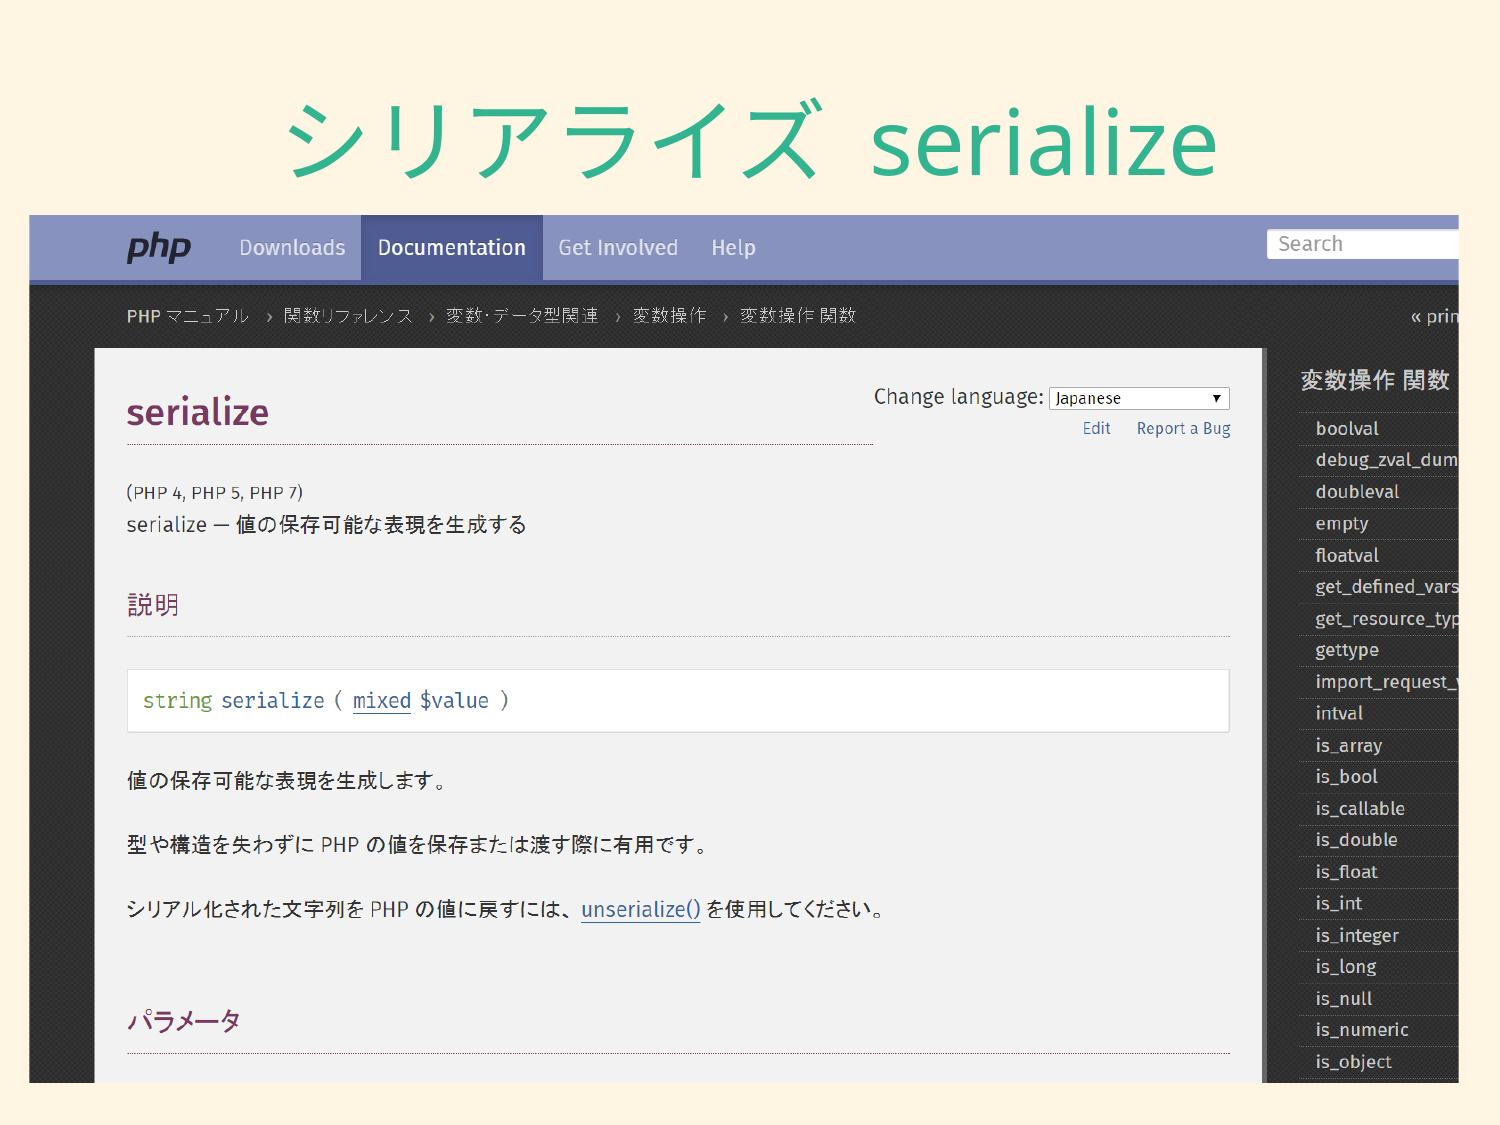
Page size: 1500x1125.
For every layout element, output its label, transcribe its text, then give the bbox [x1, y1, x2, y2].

picture [29, 215, 1459, 1083]
title シリアライズ serialize [75, 45, 1425, 214]
